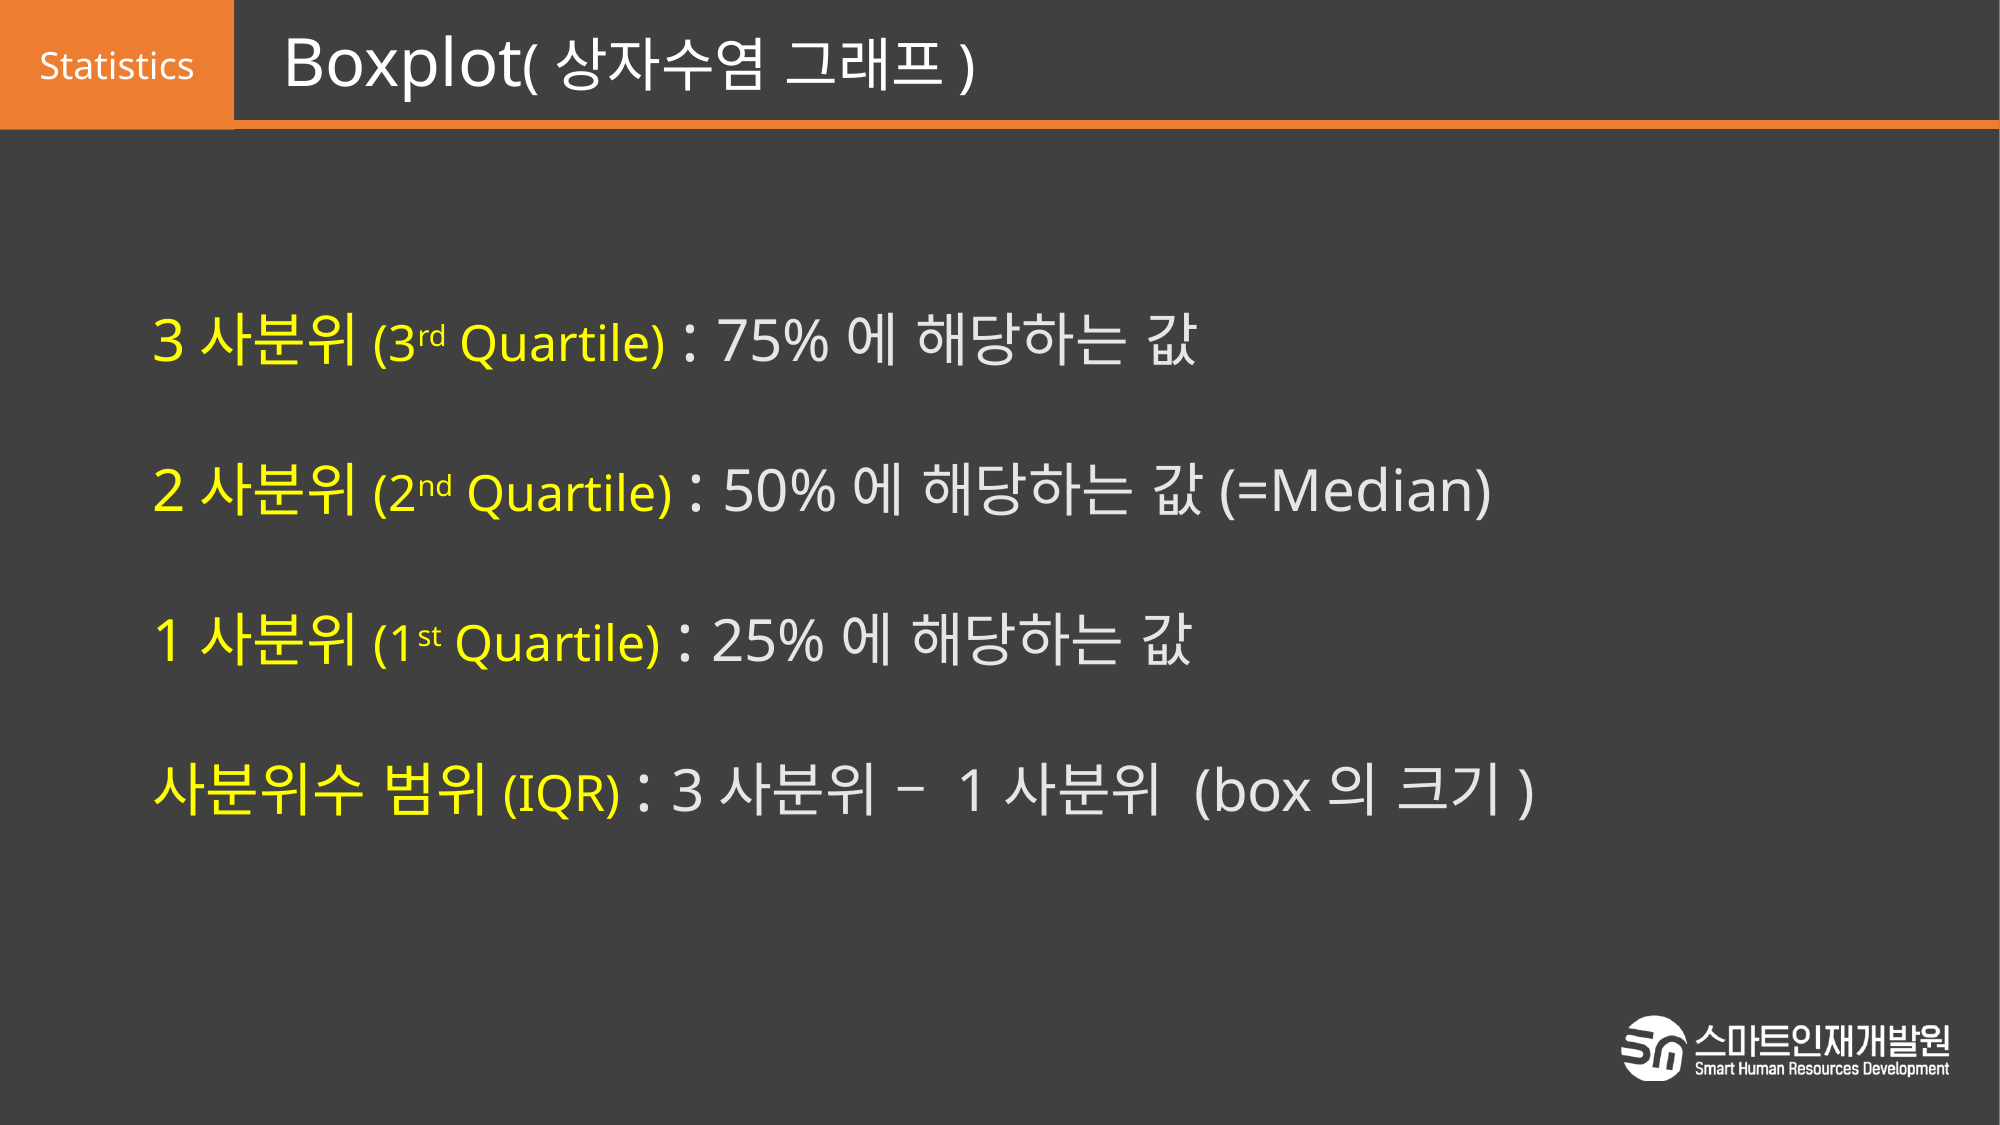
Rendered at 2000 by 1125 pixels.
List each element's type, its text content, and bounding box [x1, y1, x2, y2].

picture [1616, 1012, 1955, 1081]
text_box 3사분위(3rd Quartile) : 75%에 해당하는 값 2사분위(2nd Quartile) : 50%에 해당하는 값(=Median) 1사분위(1st Quartile) : 25%에 해당하는 값 사분위수 범위(IQR) : 3사분위 – 1사분위 (box의 크기) [137, 287, 1894, 832]
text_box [0, 0, 2000, 131]
